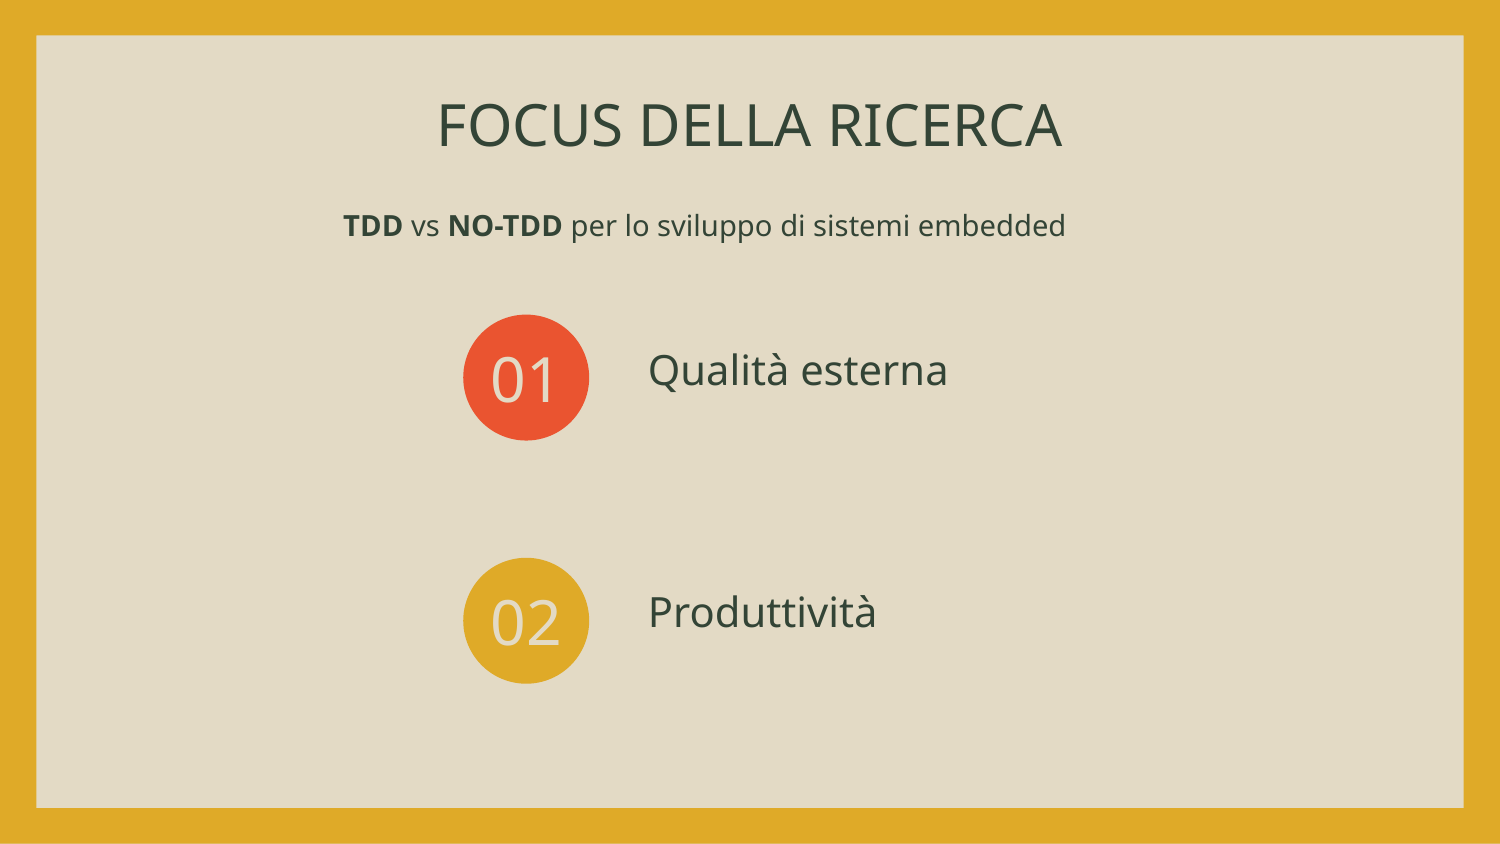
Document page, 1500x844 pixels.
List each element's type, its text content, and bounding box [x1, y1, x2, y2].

title Qualità esterna [632, 348, 1493, 409]
text_box 01 [463, 314, 590, 441]
title FOCUS DELLA RICERCA [118, 72, 1382, 167]
text_box TDD vs NO-TDD per lo sviluppo di sistemi embedded [145, 171, 1265, 278]
title Produttività [632, 590, 1493, 652]
text_box 02 [463, 557, 590, 684]
